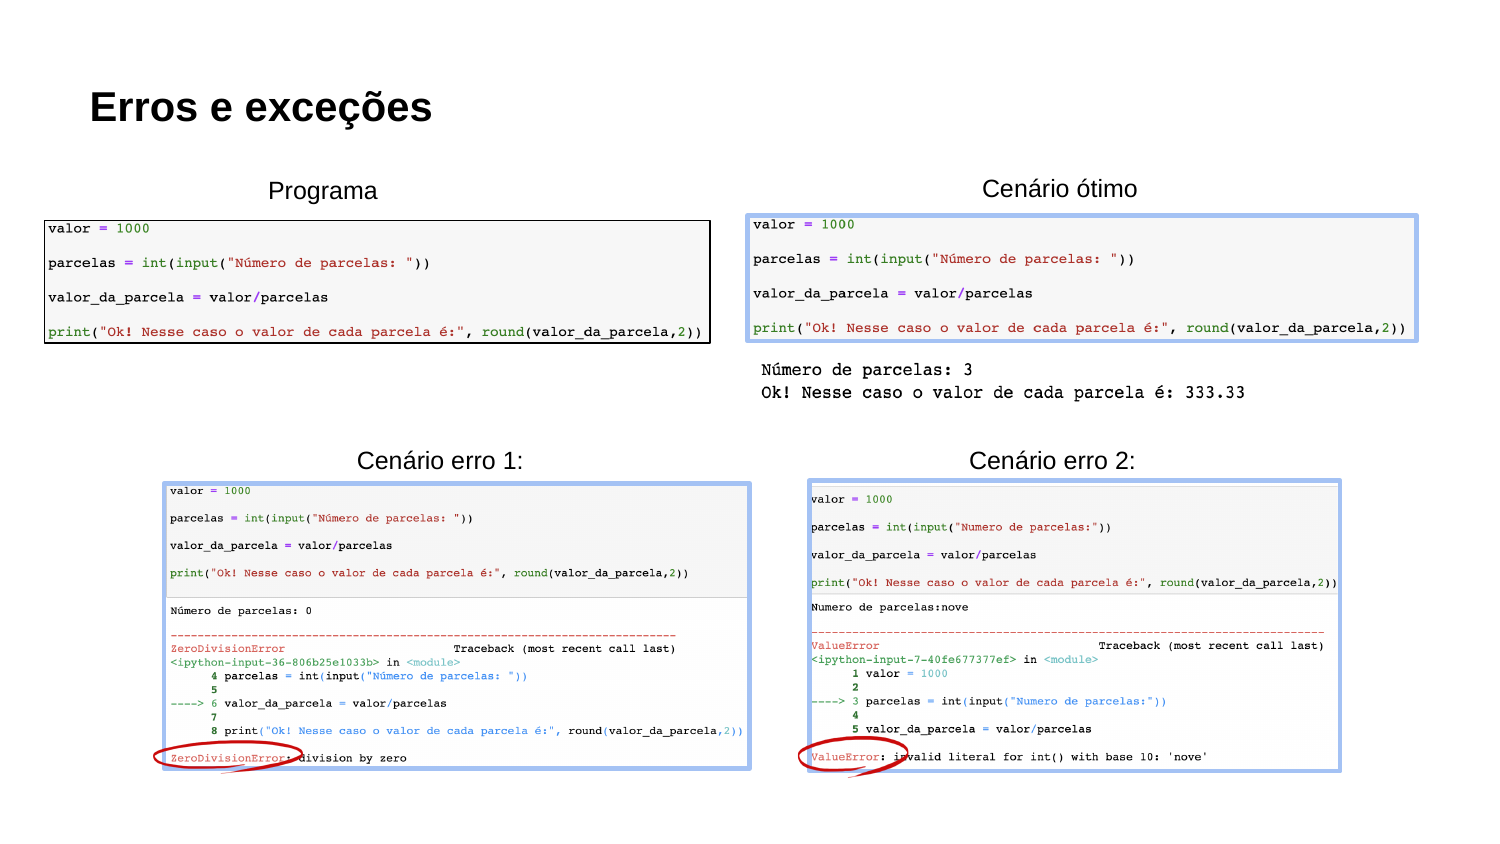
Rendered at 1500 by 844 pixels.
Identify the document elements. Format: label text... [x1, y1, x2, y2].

text_box Erros e exceções [74, 64, 1306, 186]
text_box Cenário erro 1: [341, 429, 572, 466]
text_box Cenário ótimo [967, 157, 1197, 195]
picture [45, 220, 710, 343]
picture [789, 482, 1338, 786]
picture [749, 217, 1415, 340]
picture [749, 355, 1308, 413]
picture [141, 485, 748, 780]
text_box Cenário erro 2: [954, 429, 1184, 466]
text_box Programa [253, 159, 484, 197]
